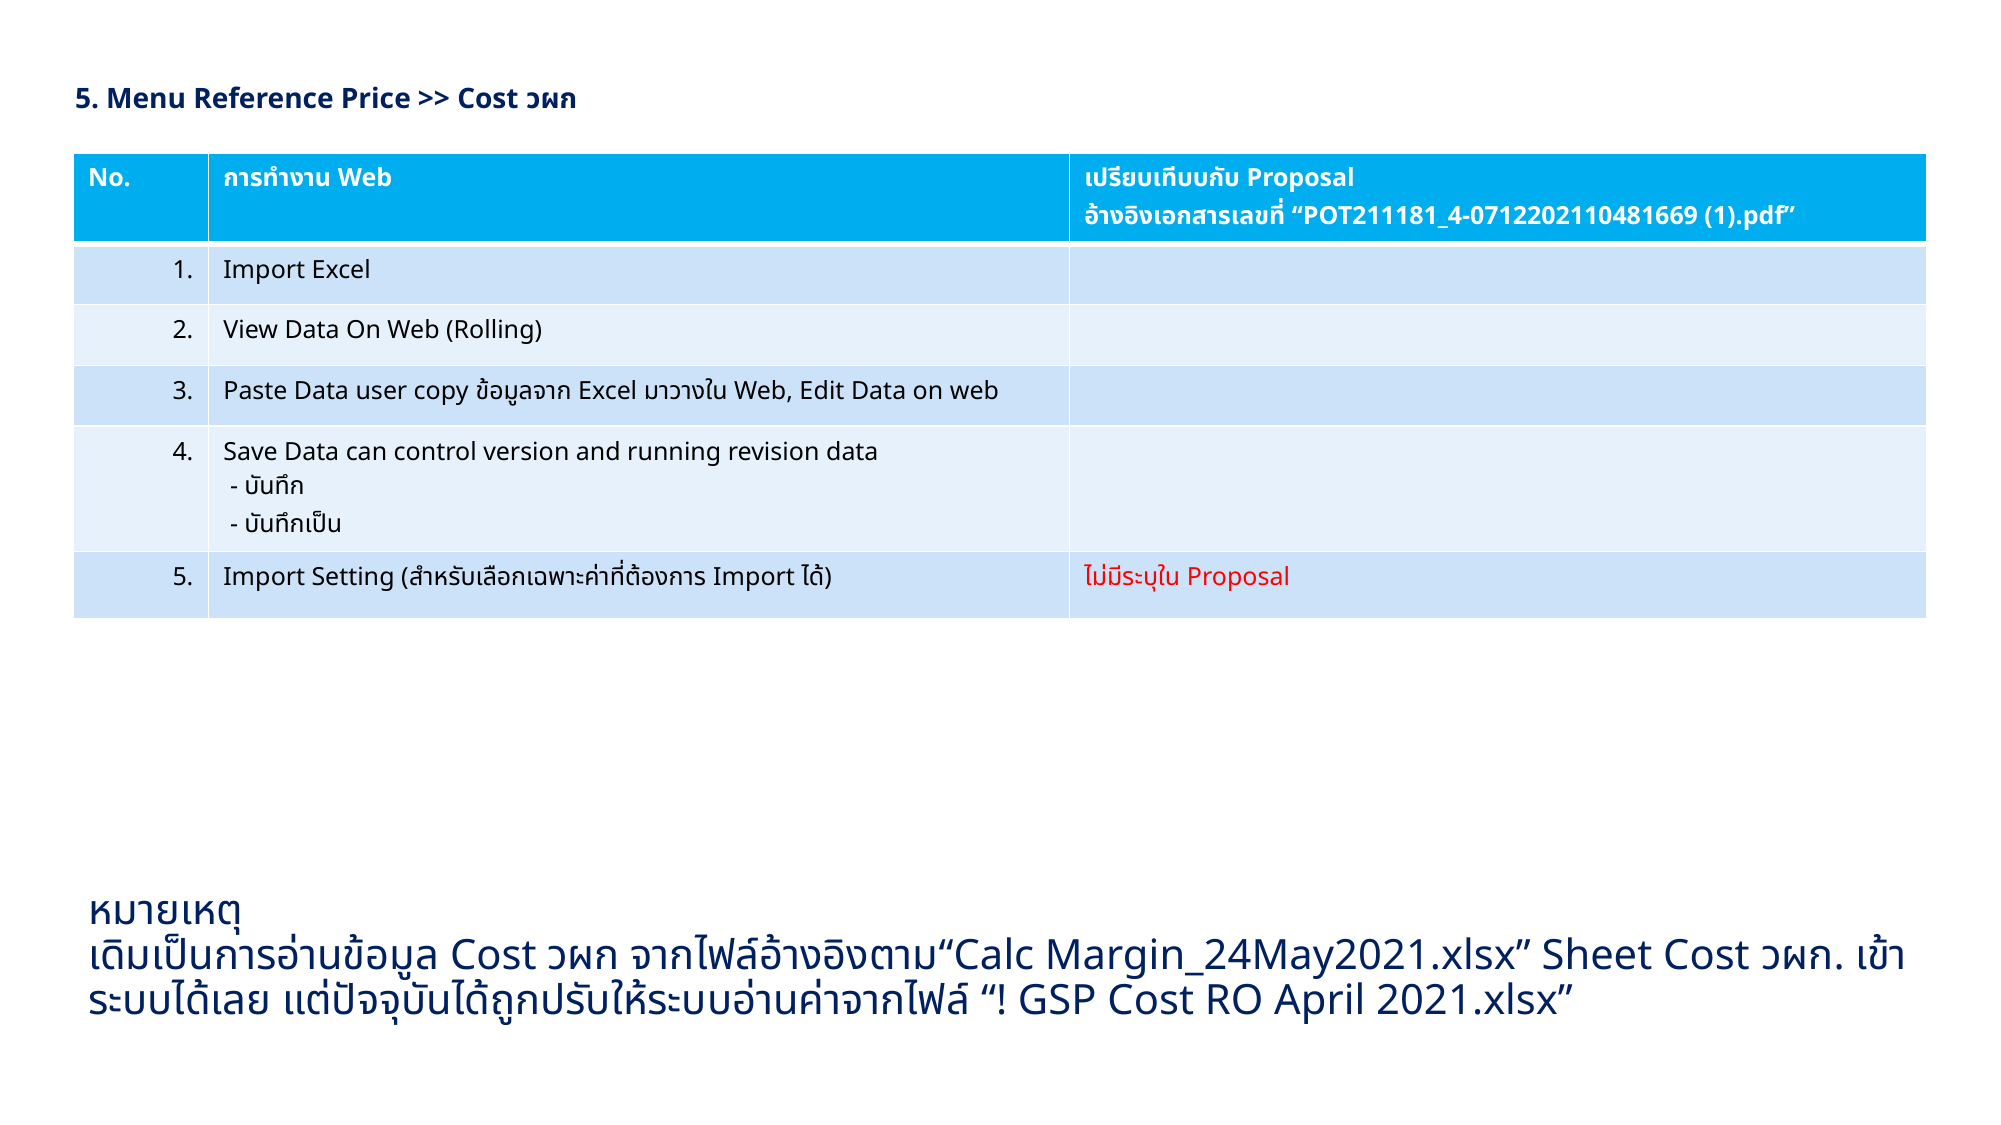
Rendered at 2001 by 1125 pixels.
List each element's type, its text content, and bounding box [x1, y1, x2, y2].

table_cell [1070, 247, 1926, 304]
table_cell [1070, 305, 1926, 365]
table_cell View Data On Web (Rolling) [209, 305, 1069, 365]
table_header No. [74, 159, 208, 241]
text_box หมายเหตุ เดิมเป็นการอ่านข้อมูล Cost วผก จากไฟล์อ้างอิงตาม“Calc Margin_24May2021.xlsx” Sheet Cost วผก. เข้าระบบได้เลย แต่ปัจจุบันได้ถูกปรับให้ระบบอ่านค่าจากไฟล์ “! GSP Cost RO April 2021.xlsx” [73, 804, 1927, 1031]
table_cell Save Data can control version and running revision data - บันทึก - บันทึกเป็น [209, 427, 1069, 551]
table_cell [1070, 366, 1926, 425]
table_header เปรียบเทีบบกับ Proposal อ้างอิงเอกสารเลขที่ “POT211181_4-0712202110481669 (1).pdf” [1070, 154, 1926, 241]
table_cell 3. [74, 366, 208, 425]
table_header การทำงาน Web [209, 159, 1069, 241]
table_cell Paste Data user copy ข้อมูลจาก Excel มาวางใน Web, Edit Data on web [209, 366, 1069, 425]
text_box 5. Menu Reference Price >> Cost วผก [59, 70, 1552, 159]
table_cell 2. [74, 305, 208, 365]
table_cell Import Excel [209, 247, 1069, 304]
table_cell 1. [74, 247, 208, 304]
table_cell [1070, 427, 1926, 551]
table_cell ไม่มีระบุใน Proposal [1070, 552, 1926, 618]
table_cell 5. [74, 552, 208, 618]
table_cell Import Setting (สำหรับเลือกเฉพาะค่าที่ต้องการ Import ได้) [209, 552, 1069, 618]
table_cell 4. [74, 427, 208, 551]
